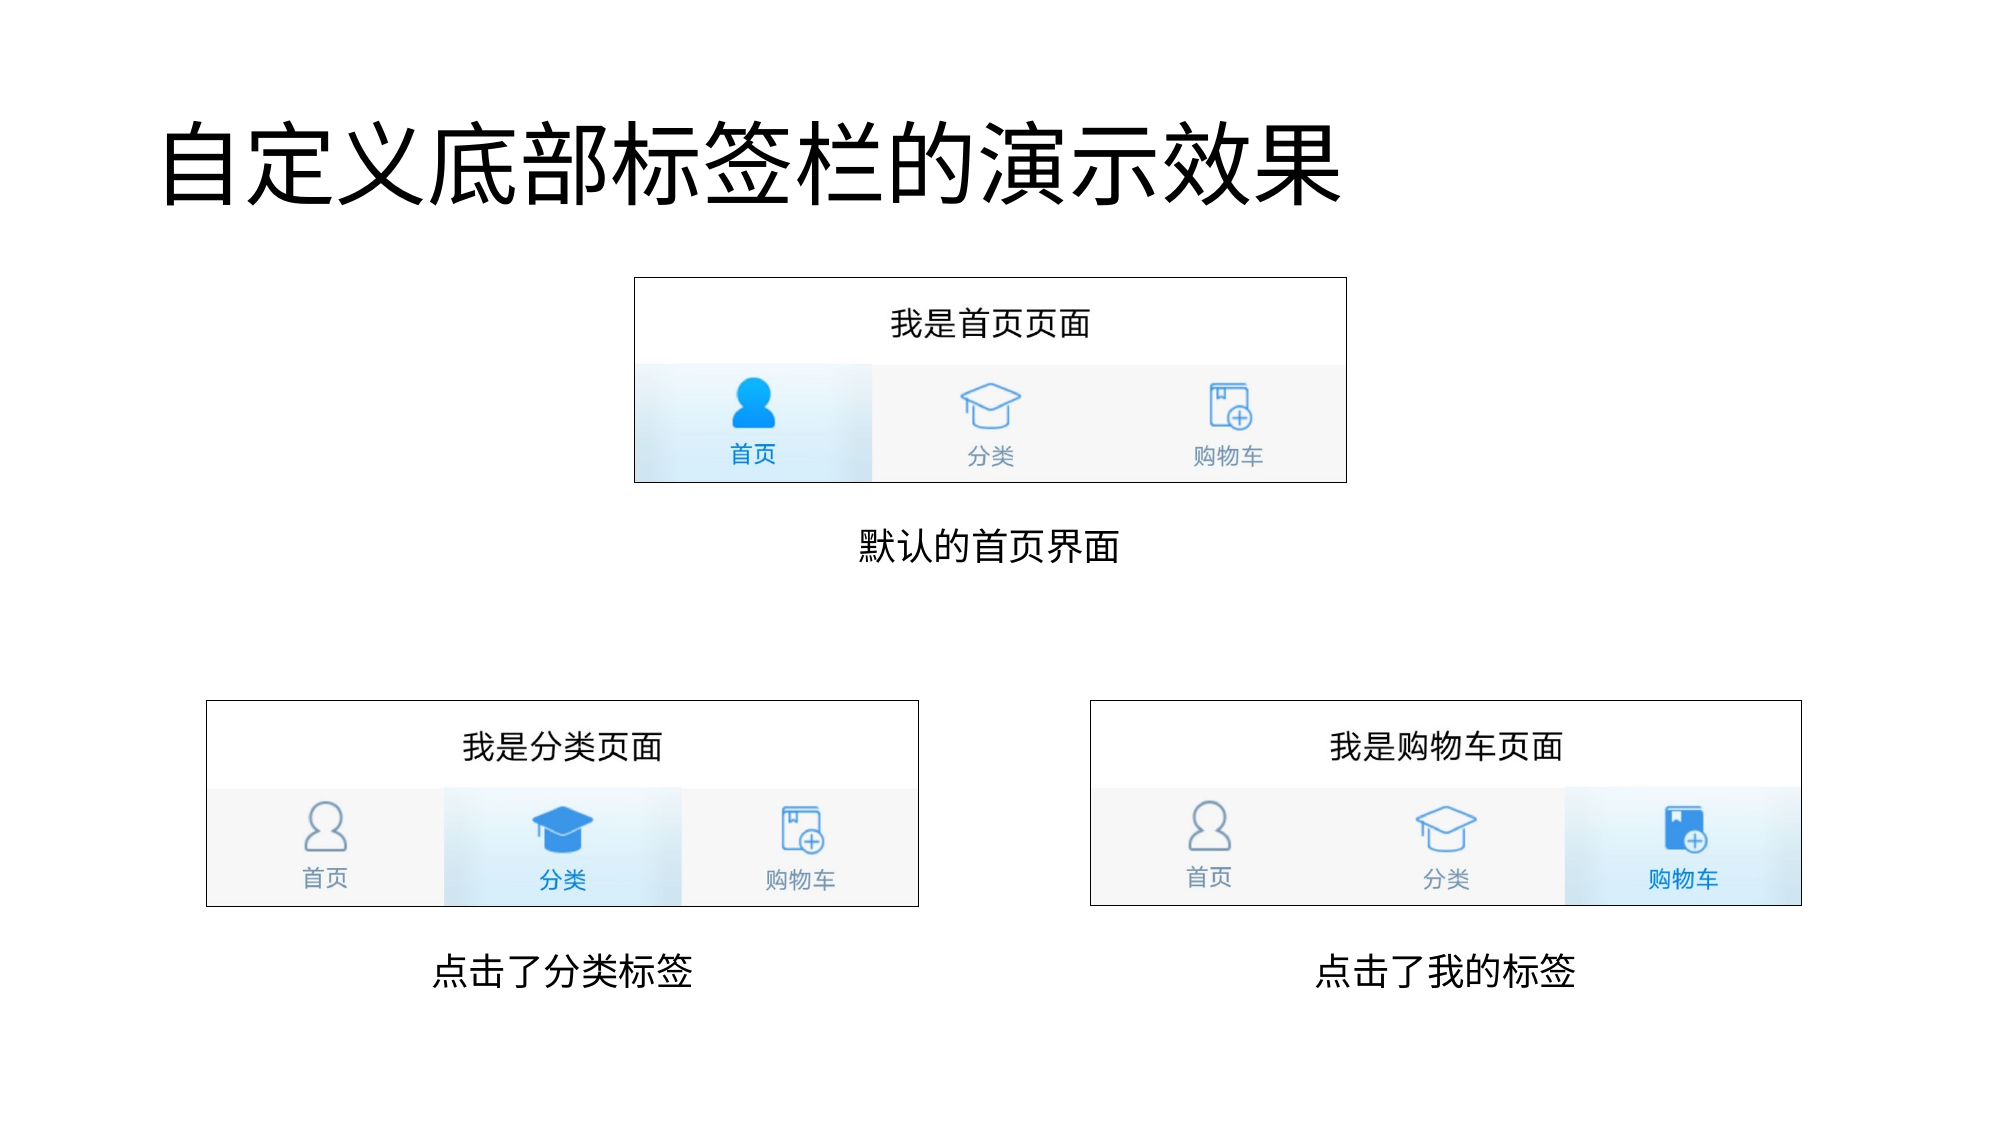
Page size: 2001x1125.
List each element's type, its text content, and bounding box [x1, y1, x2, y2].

picture [1090, 700, 1802, 906]
text_box 点击了分类标签 [416, 940, 709, 1001]
text_box 点击了我的标签 [1299, 940, 1593, 1001]
title 自定义底部标签栏的演示效果 [137, 59, 1863, 278]
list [634, 277, 1347, 483]
picture [206, 700, 919, 907]
text_box 默认的首页界面 [844, 515, 1137, 576]
